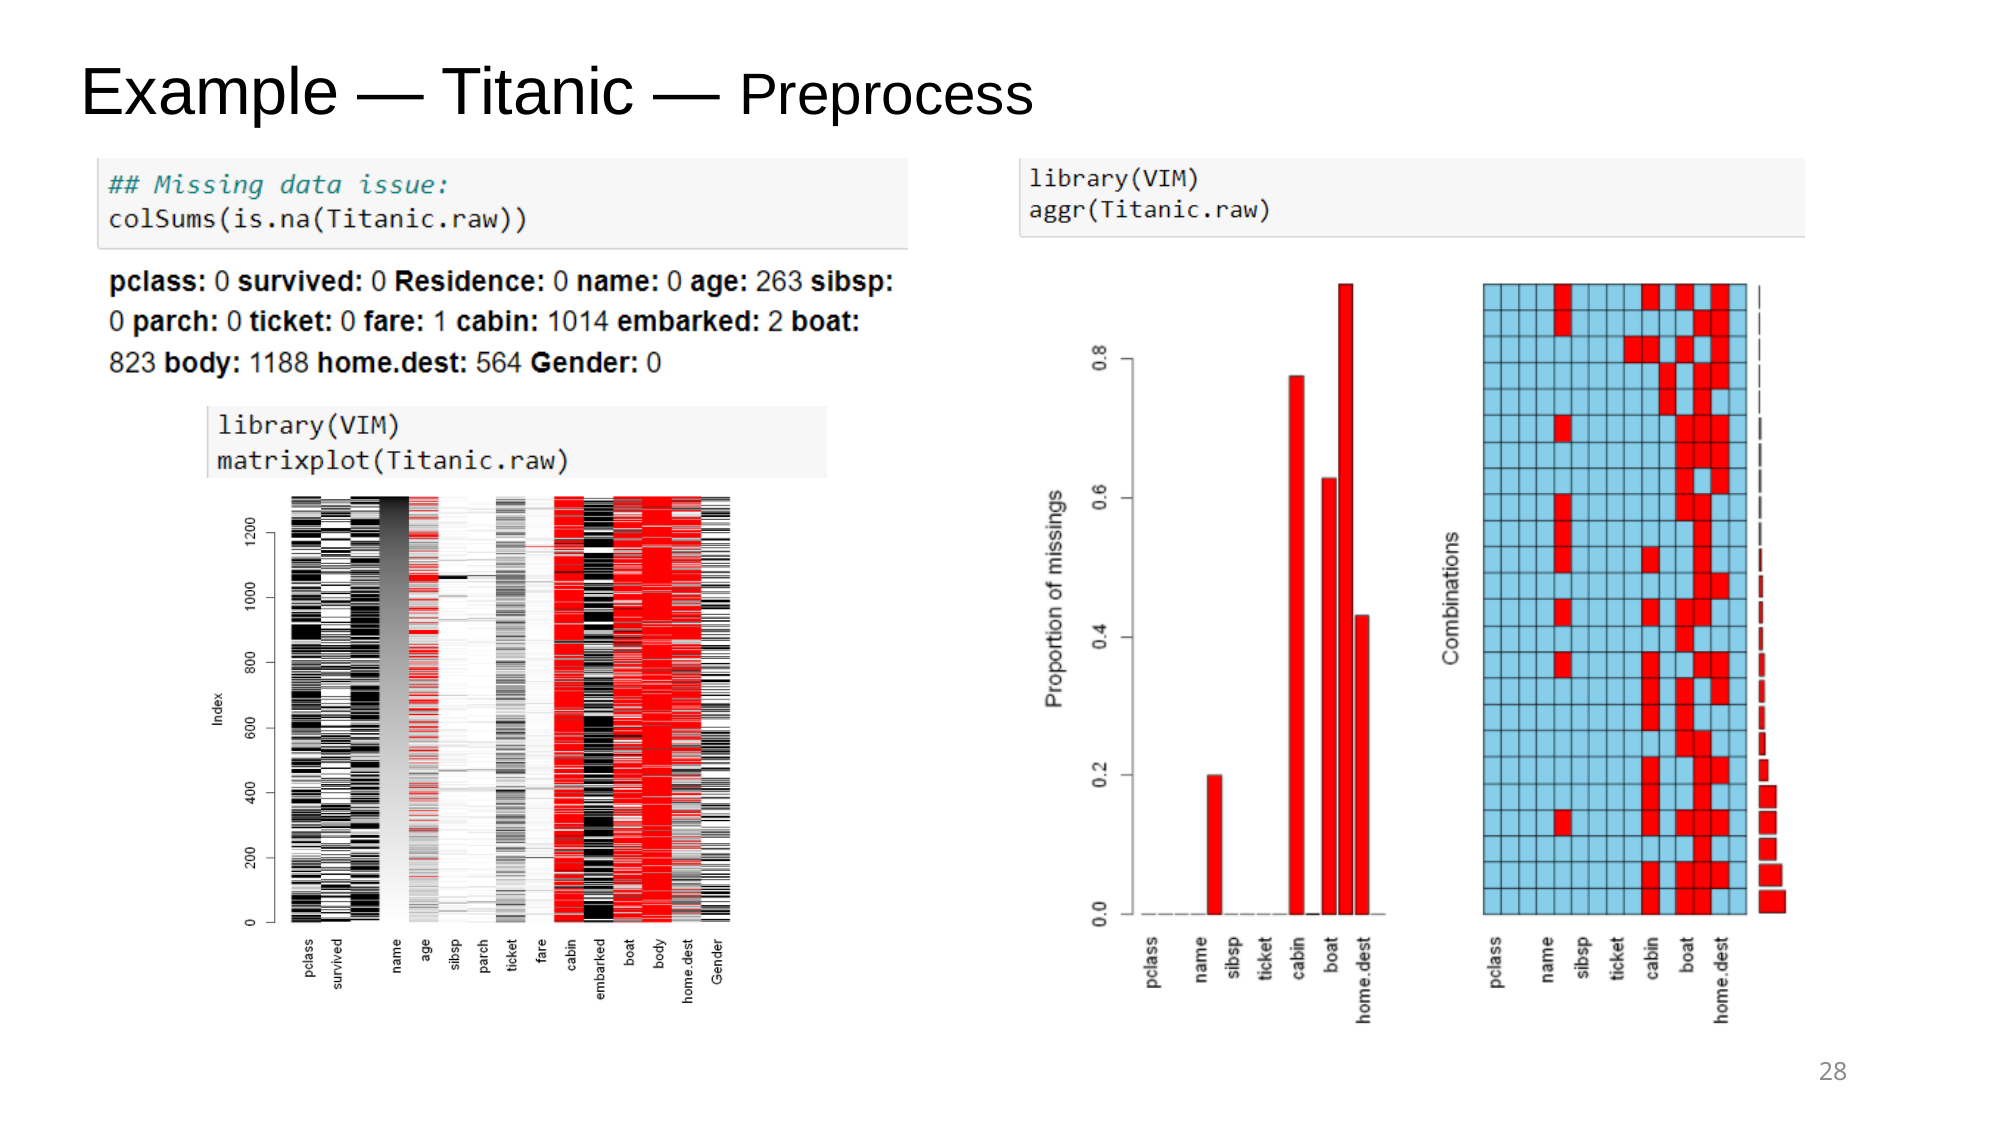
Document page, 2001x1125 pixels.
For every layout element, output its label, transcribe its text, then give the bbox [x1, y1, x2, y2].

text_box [197, 406, 827, 1011]
picture [999, 158, 1805, 1034]
text_box Example — Titanic — Preprocess [78, 6, 1887, 128]
picture [90, 158, 908, 389]
slide_number 28 [1412, 1042, 1863, 1103]
